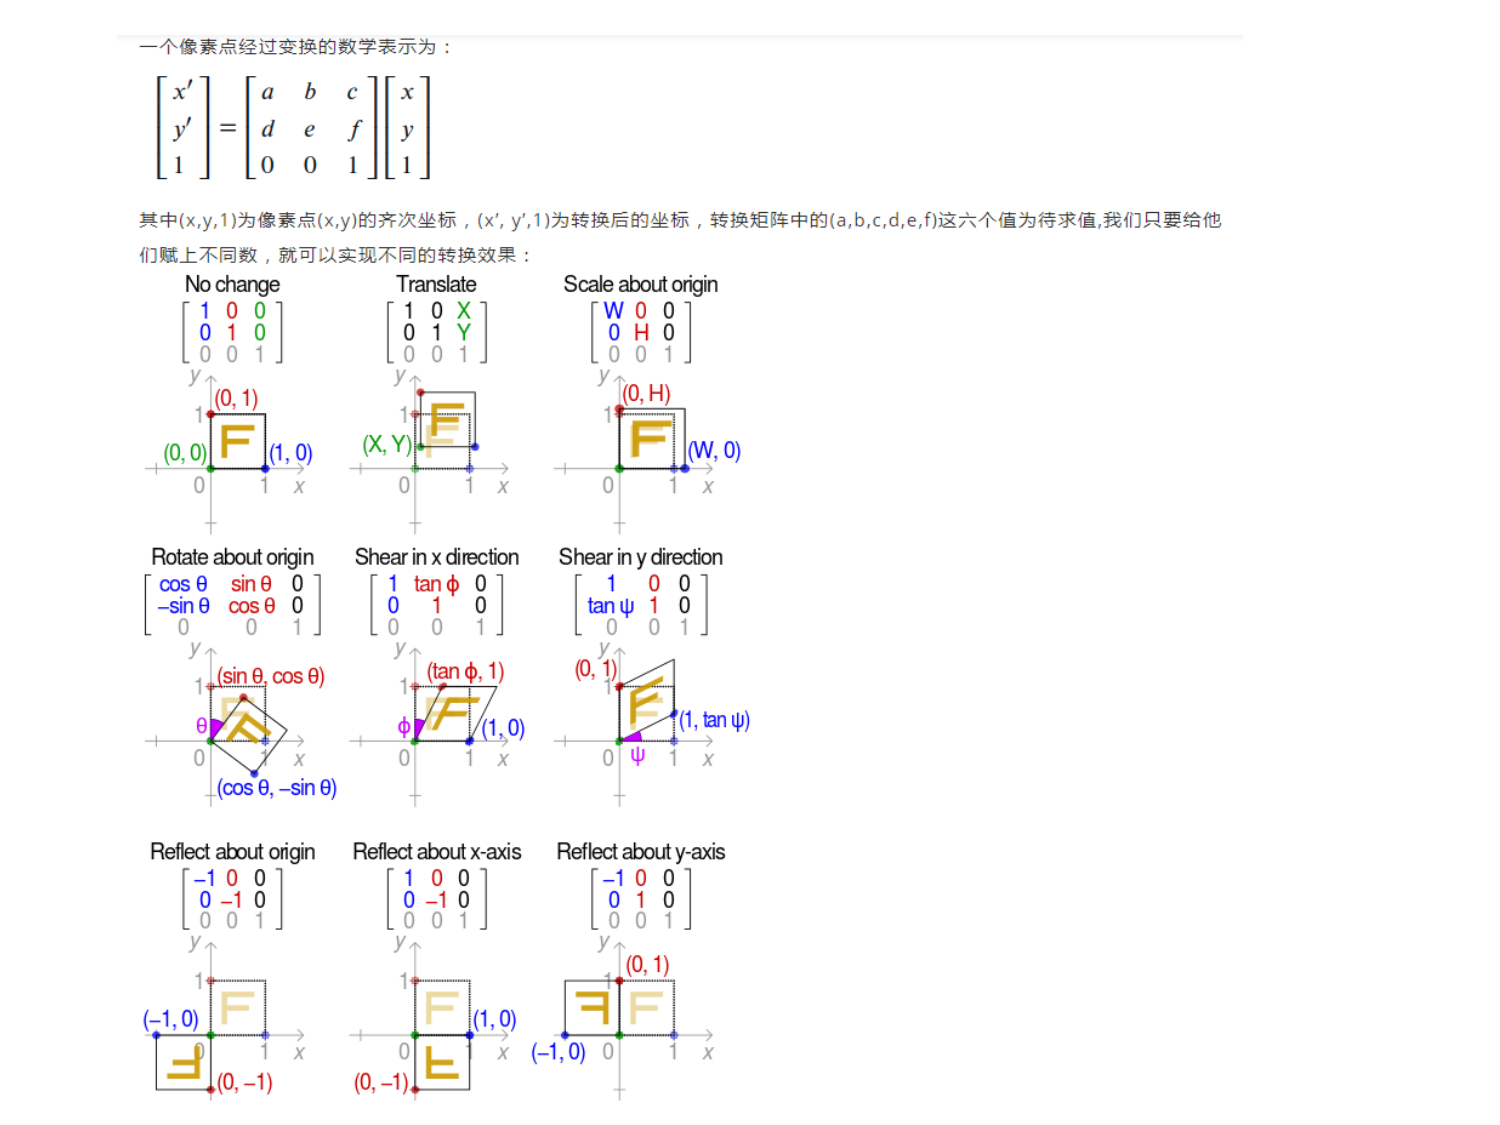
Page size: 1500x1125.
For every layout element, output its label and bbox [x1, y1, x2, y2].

picture [116, 34, 1243, 1109]
